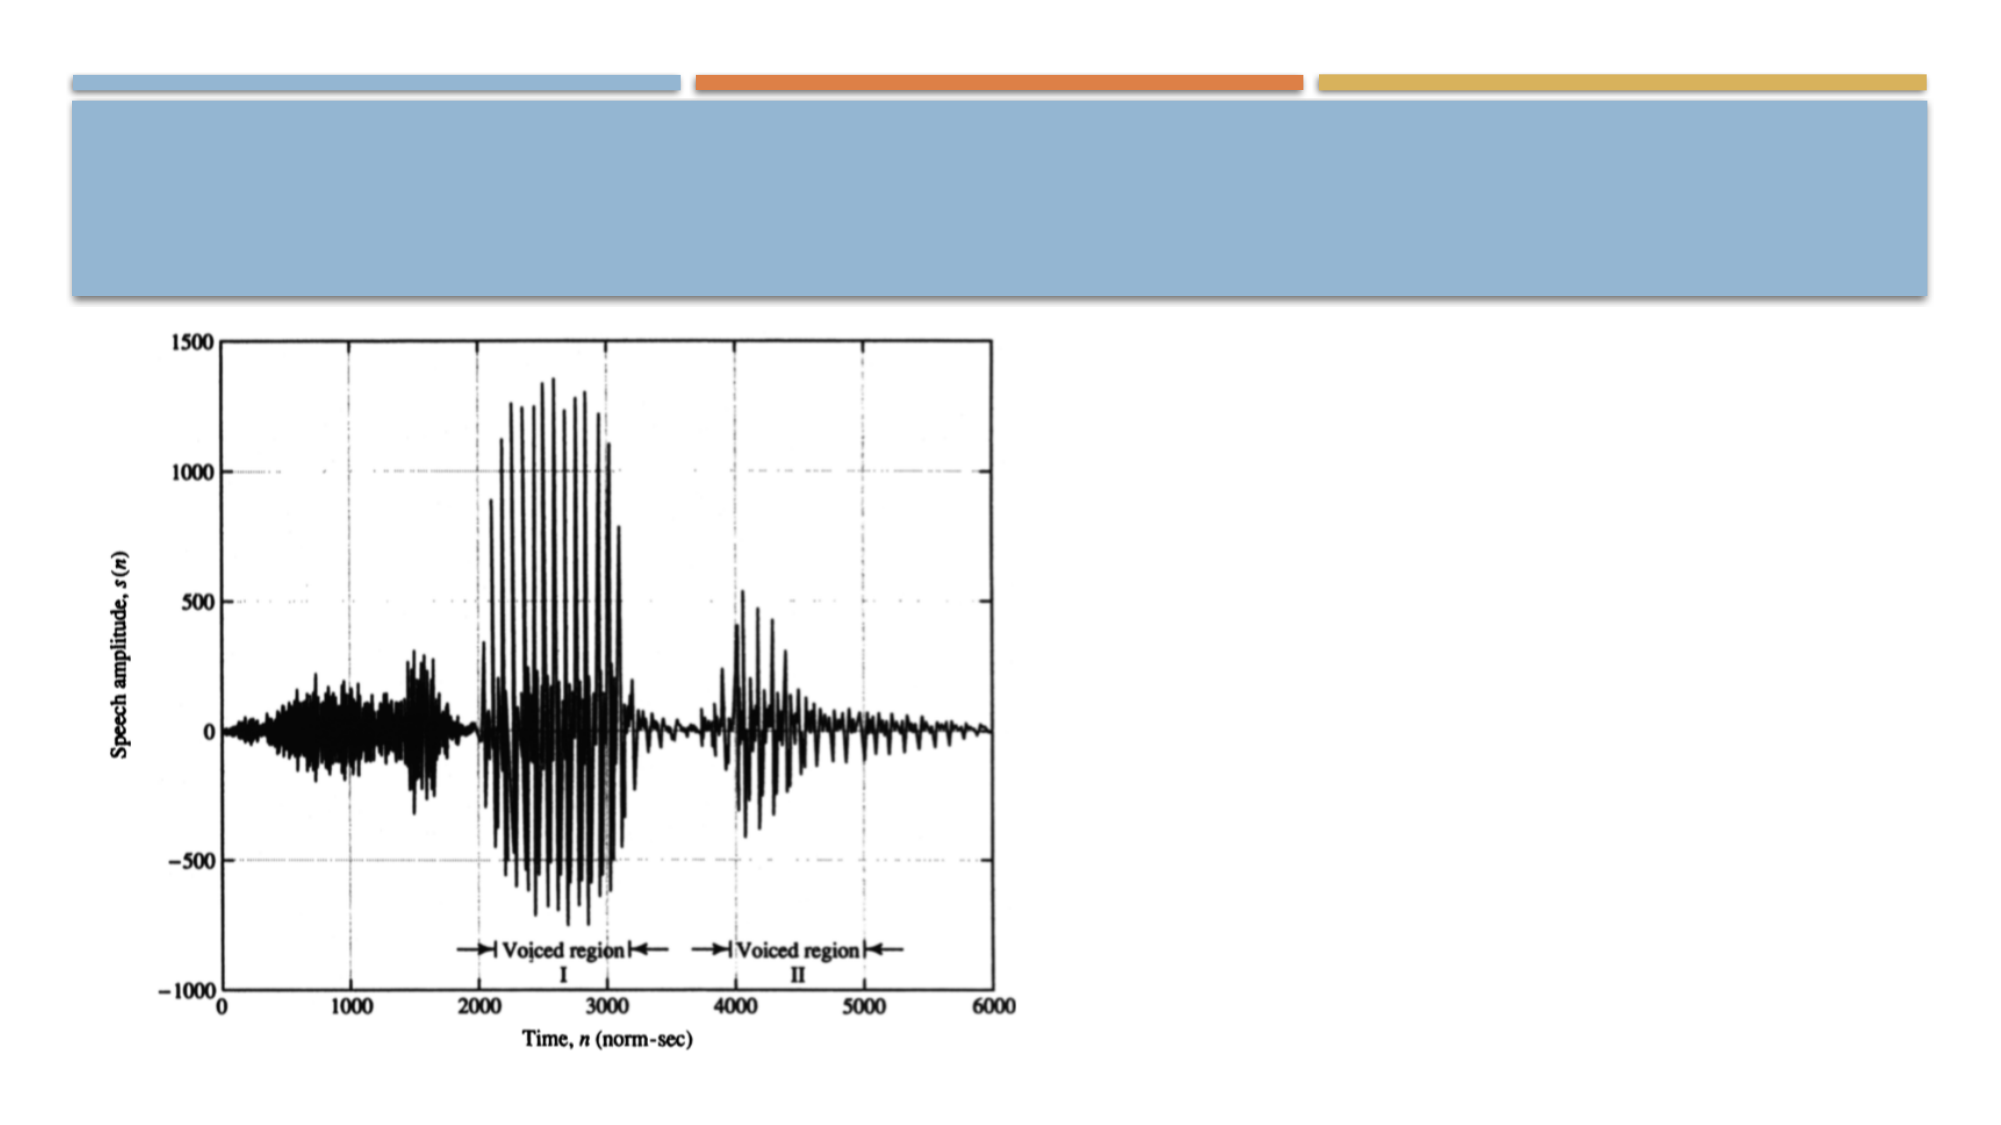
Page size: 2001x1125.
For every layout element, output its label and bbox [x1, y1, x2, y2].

picture [94, 322, 1032, 1063]
